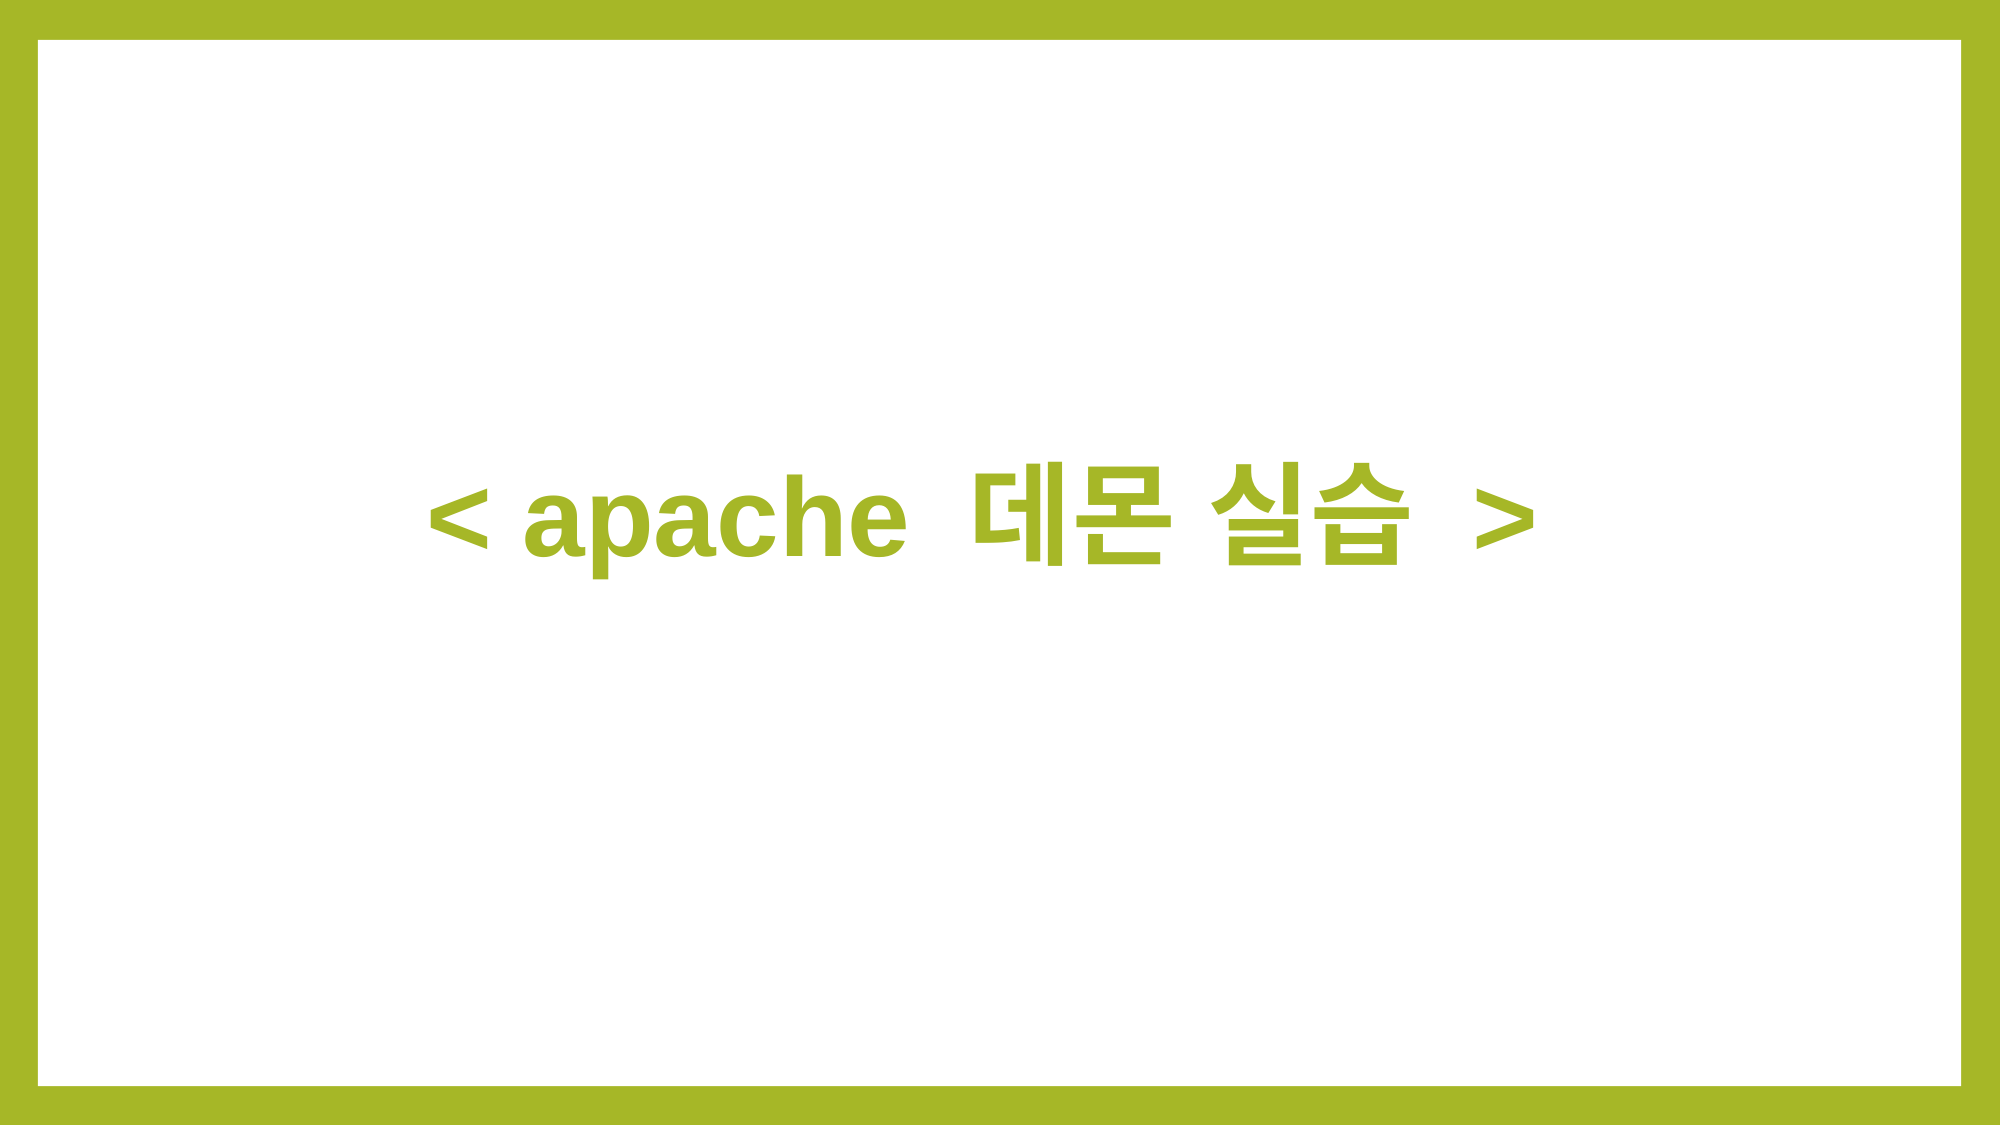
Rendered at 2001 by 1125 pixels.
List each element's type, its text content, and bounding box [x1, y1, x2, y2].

text_box < apache 데몬 실습 > [67, 436, 1897, 587]
